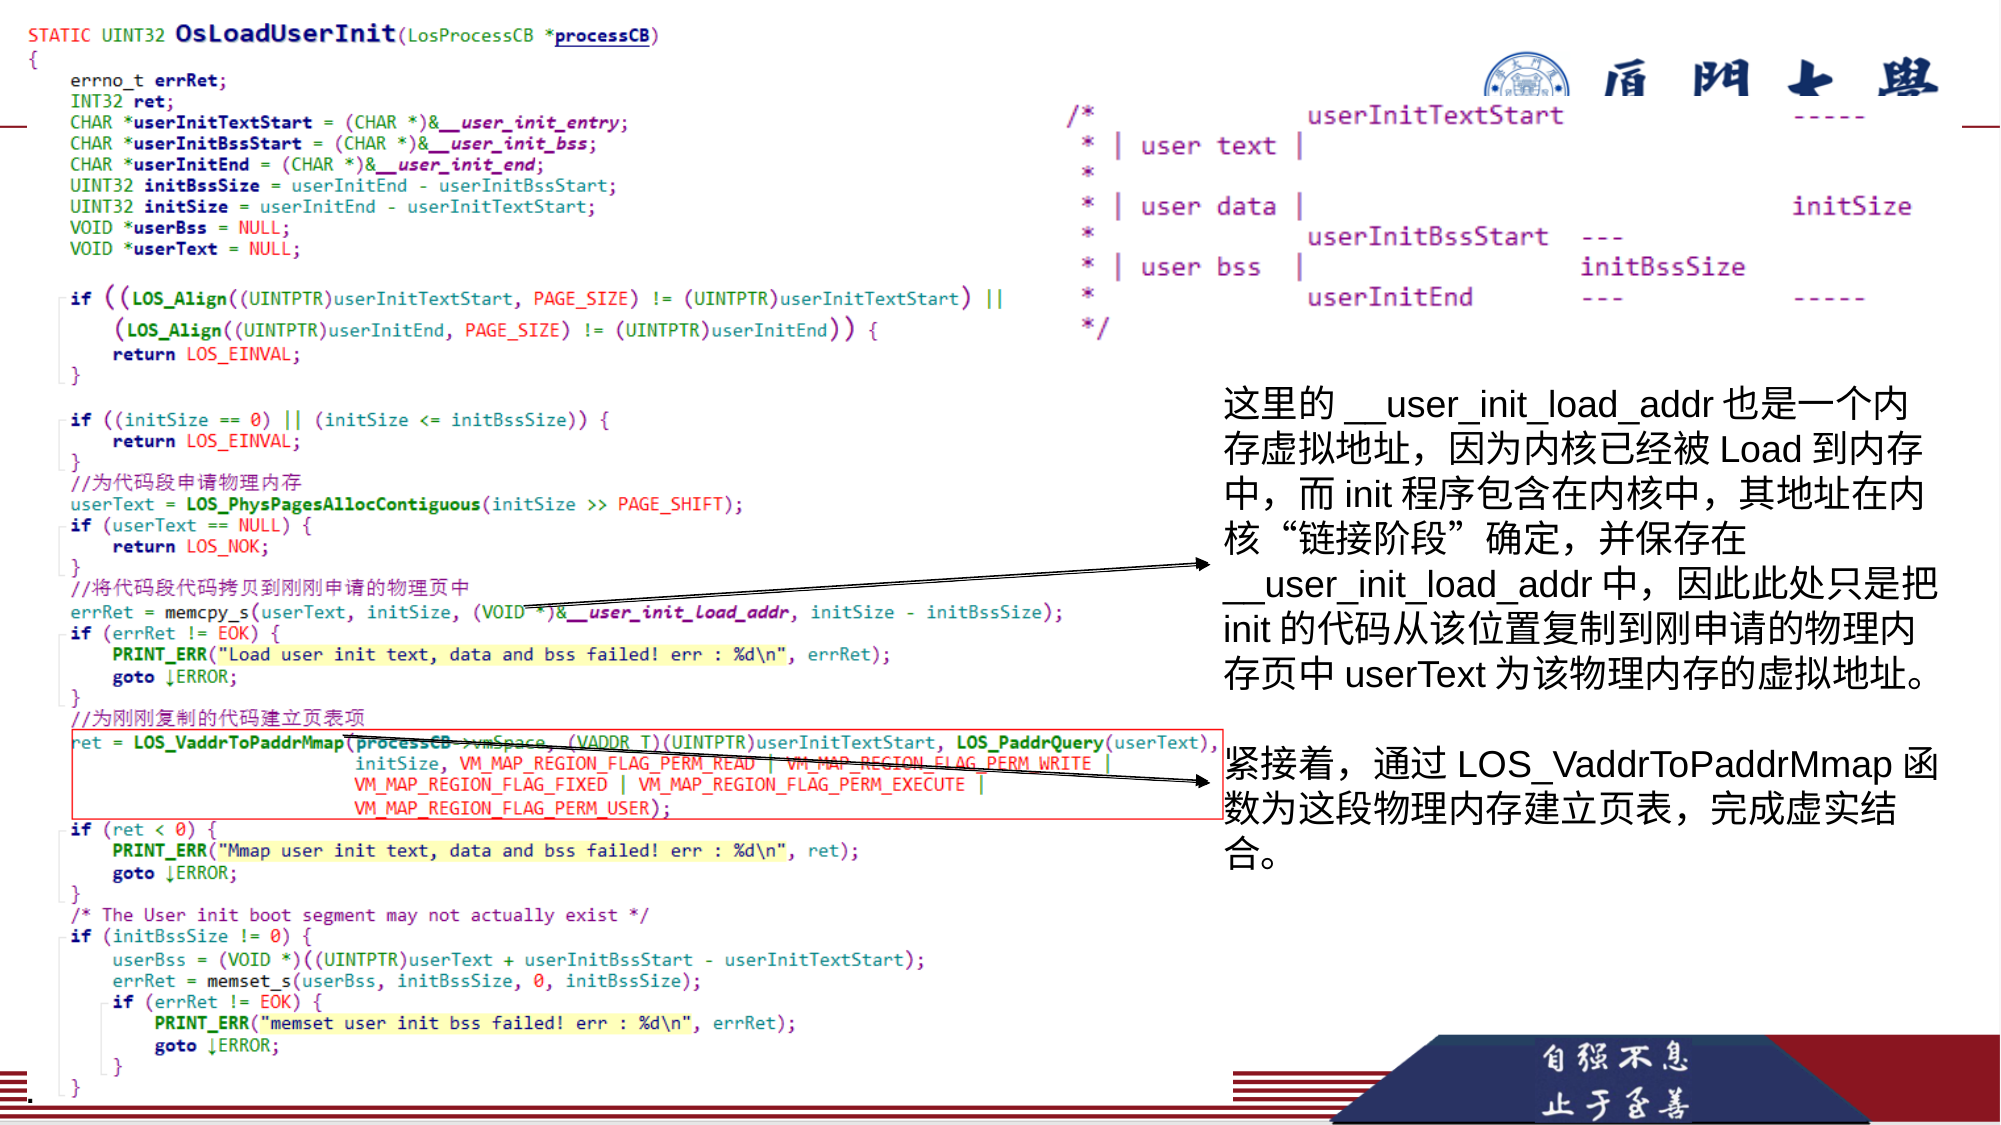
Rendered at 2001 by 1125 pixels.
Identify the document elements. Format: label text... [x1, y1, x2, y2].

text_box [523, 562, 1209, 607]
text_box 这里的__user_init_load_addr也是一个内存虚拟地址，因为内核已经被Load到内存中，而init程序包含在内核中，其地址在内核“链接阶段”确定，并保存在__user_init_load_addr中，因此此处只是把init的代码从该位置复制到刚申请的物理内存页中userText为该物理内存的虚拟地址。 紧接着，通过LOS_VaddrToPaddrMmap函数为这段物理内存建立页表，完成虚实结合。 [1238, 372, 1962, 882]
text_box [342, 734, 1209, 782]
picture [0, 0, 2001, 1125]
